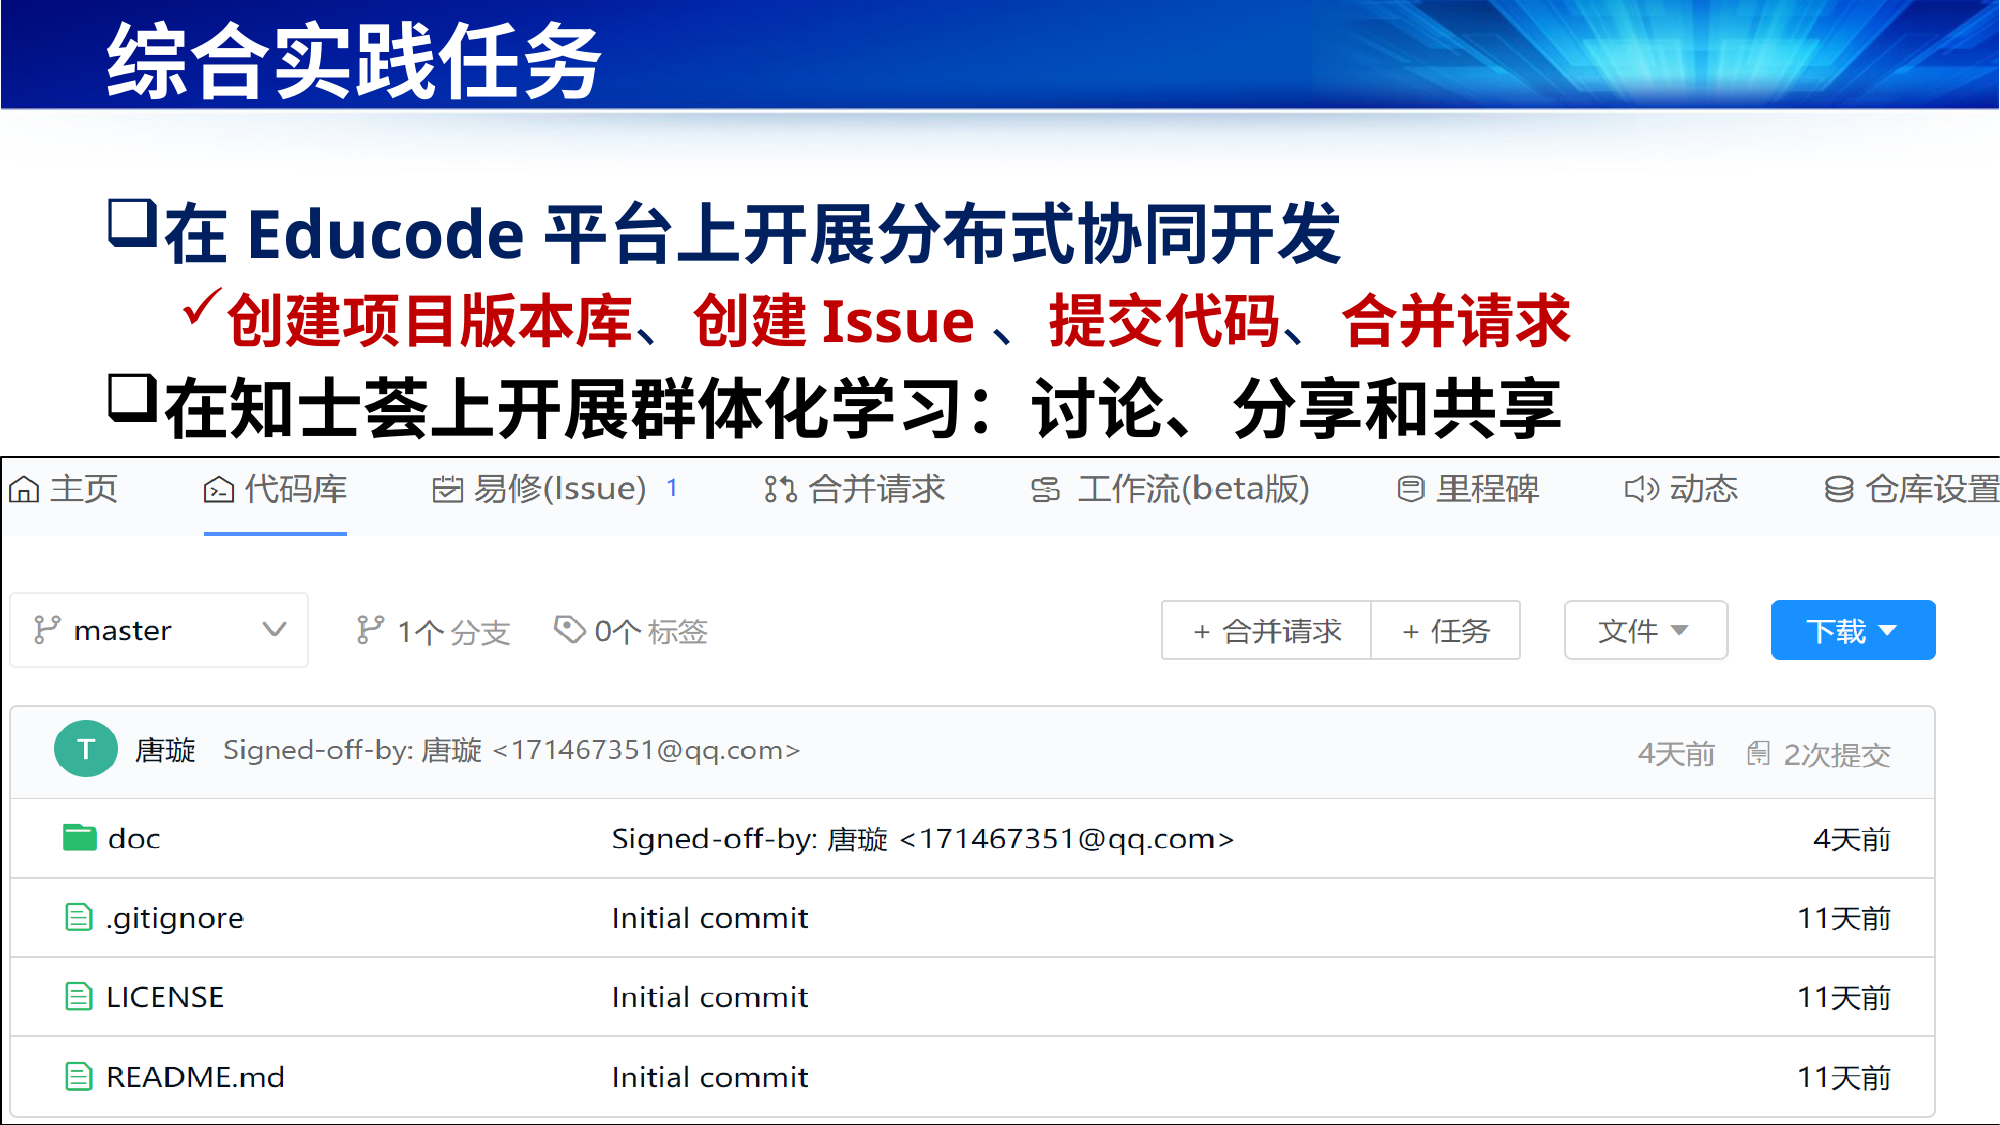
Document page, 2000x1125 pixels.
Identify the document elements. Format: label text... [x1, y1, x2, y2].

picture [1, 0, 1999, 456]
picture [1, 457, 2000, 1124]
list 在Educode平台上开展分布式协同开发 创建项目版本库、创建Issue、提交代码、合并请求 在知士荟上开展群体化学习：讨论、分享和共享 [88, 184, 1880, 454]
title 综合实践任务 [90, 1, 1880, 118]
